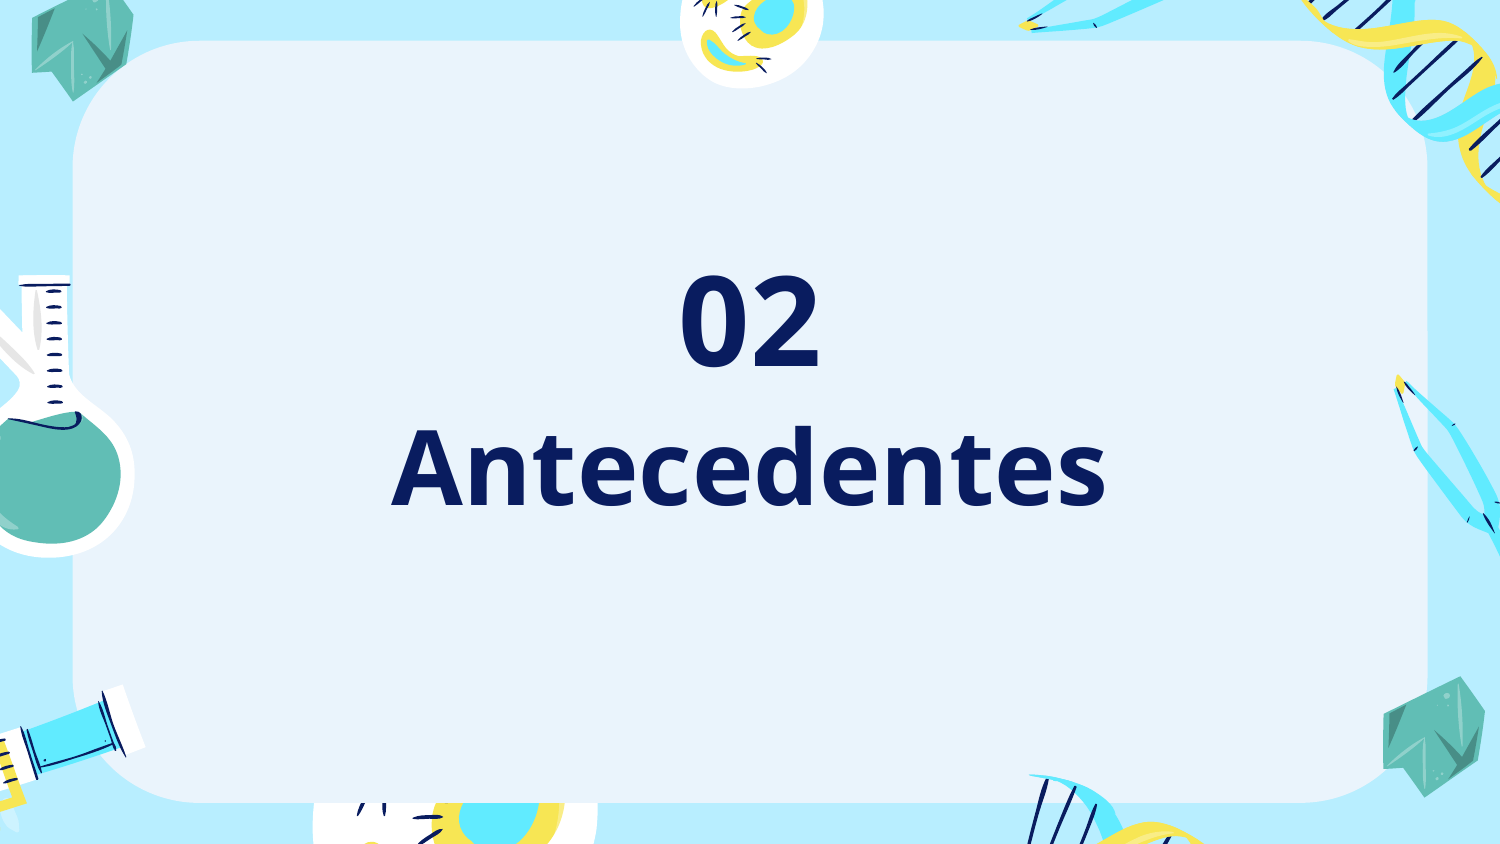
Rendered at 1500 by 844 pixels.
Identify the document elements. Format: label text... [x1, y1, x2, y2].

title 02 [614, 240, 886, 392]
title Antecedentes [334, 391, 1166, 542]
